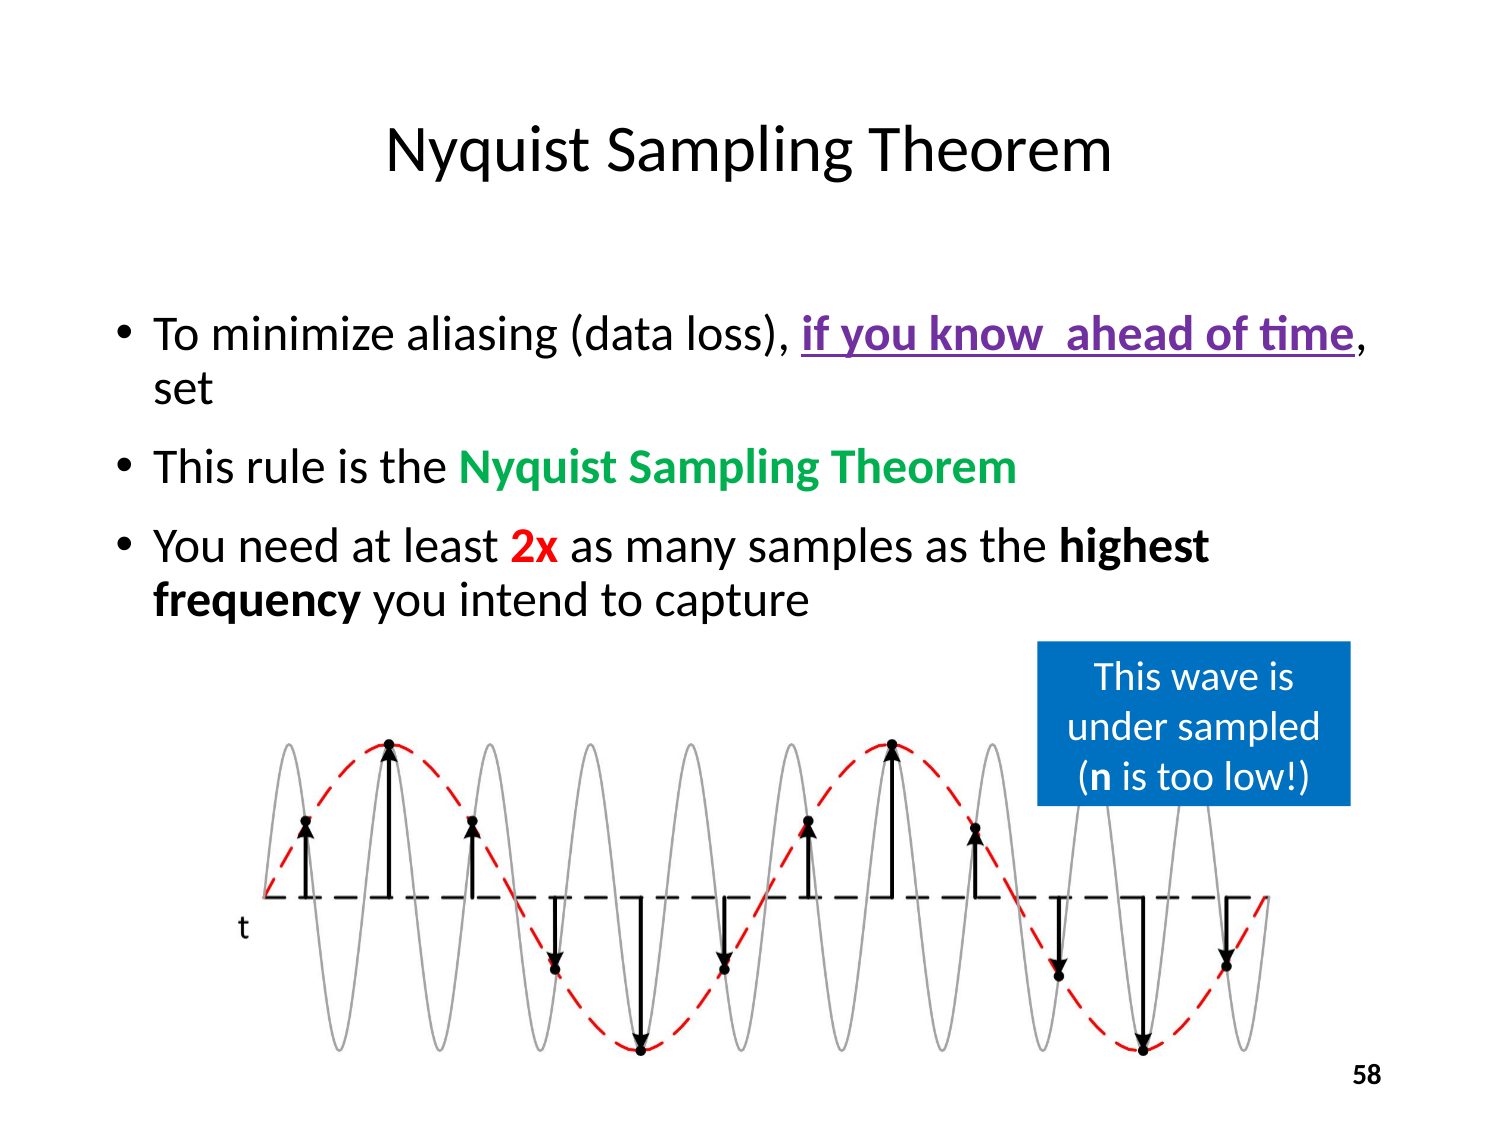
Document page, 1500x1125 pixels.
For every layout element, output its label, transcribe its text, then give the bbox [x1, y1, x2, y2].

text_box This wave is under sampled (n is too low!) [1037, 641, 1351, 807]
title Nyquist Sampling Theorem [103, 59, 1397, 241]
slide_number 58 [1059, 1042, 1397, 1103]
picture [227, 724, 1288, 1068]
